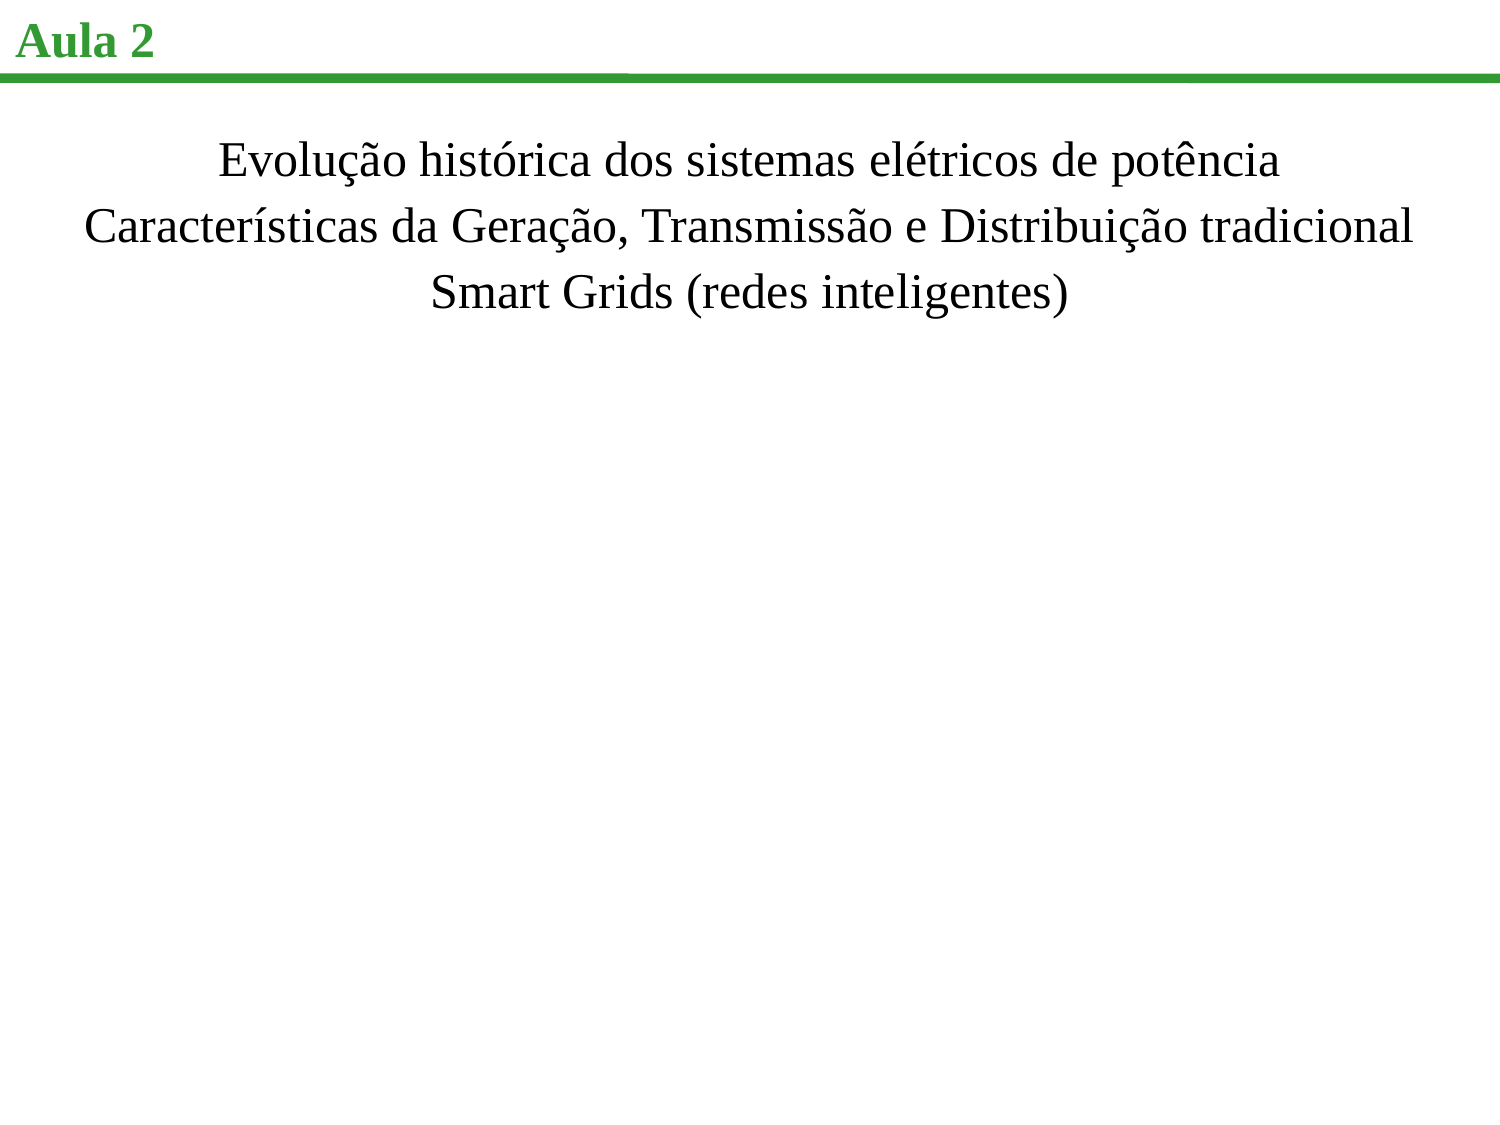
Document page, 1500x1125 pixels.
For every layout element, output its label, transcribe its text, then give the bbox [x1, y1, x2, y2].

title Aula 2 [0, 0, 1500, 77]
list Evolução histórica dos sistemas elétricos de potência Características da Geração, Transmissão e Distribuição tradicional Smart Grids (redes inteligentes) [14, 125, 1486, 820]
